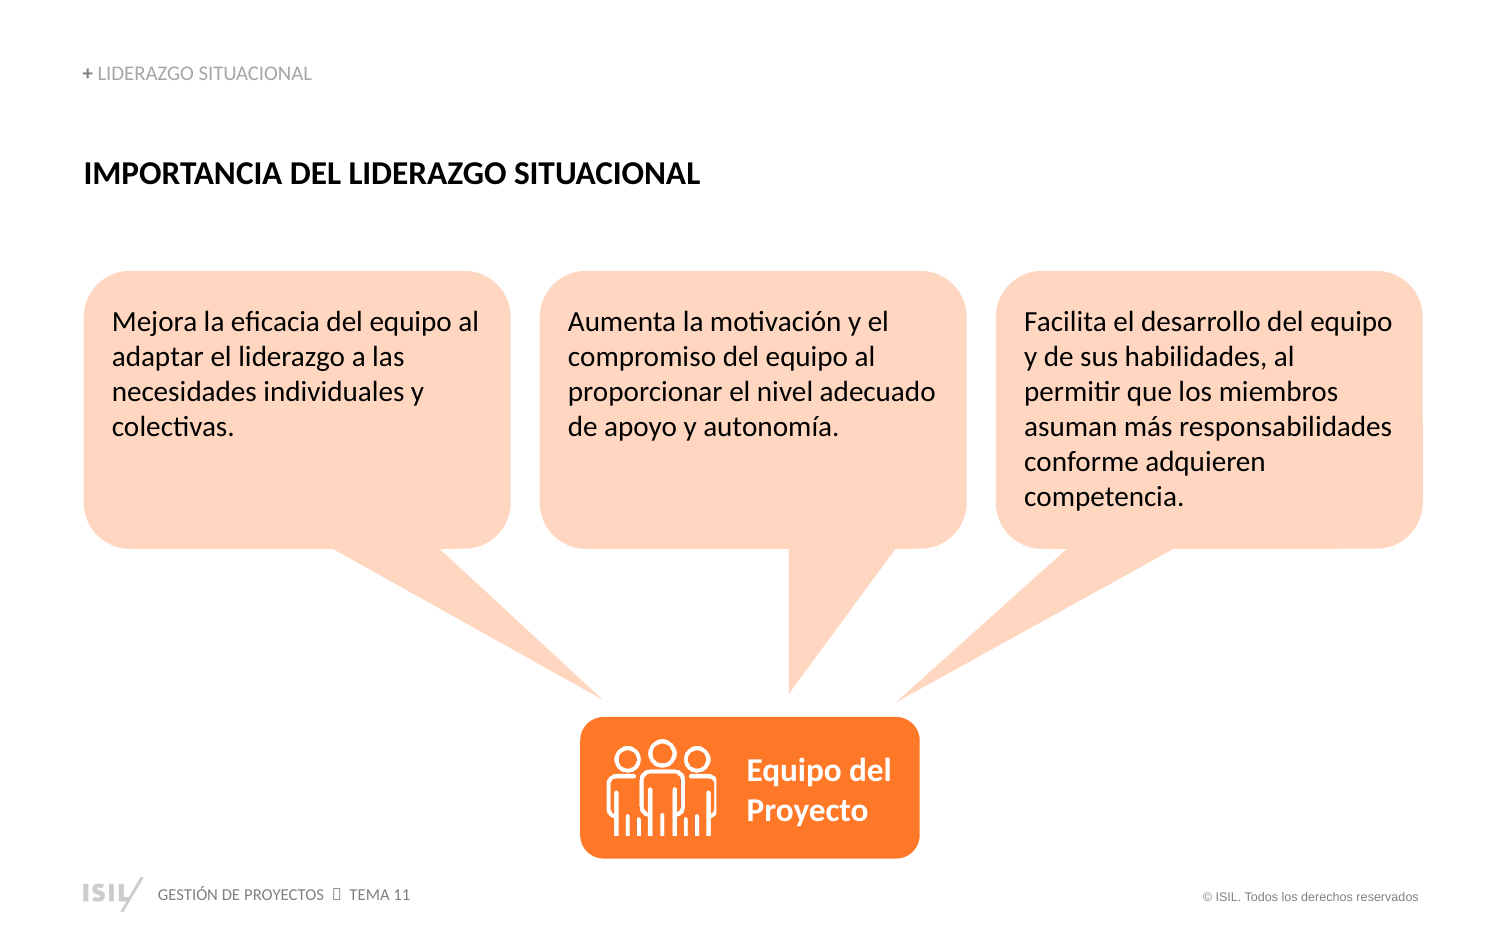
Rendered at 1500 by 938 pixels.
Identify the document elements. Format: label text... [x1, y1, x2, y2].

text_box Facilita el desarrollo del equipo y de sus habilidades, al permitir que los miembros asuman más responsabilidades conforme adquieren competencia. [892, 267, 1426, 706]
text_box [582, 718, 918, 857]
text_box Aumenta la motivación y el compromiso del equipo al proporcionar el nivel adecuado de apoyo y autonomía. [536, 267, 970, 698]
text_box + LIDERAZGO SITUACIONAL [82, 61, 586, 85]
text_box IMPORTANCIA DEL LIDERAZGO SITUACIONAL [83, 151, 945, 192]
text_box Mejora la eficacia del equipo al adaptar el liderazgo a las necesidades individuales y colectivas. [80, 267, 607, 703]
